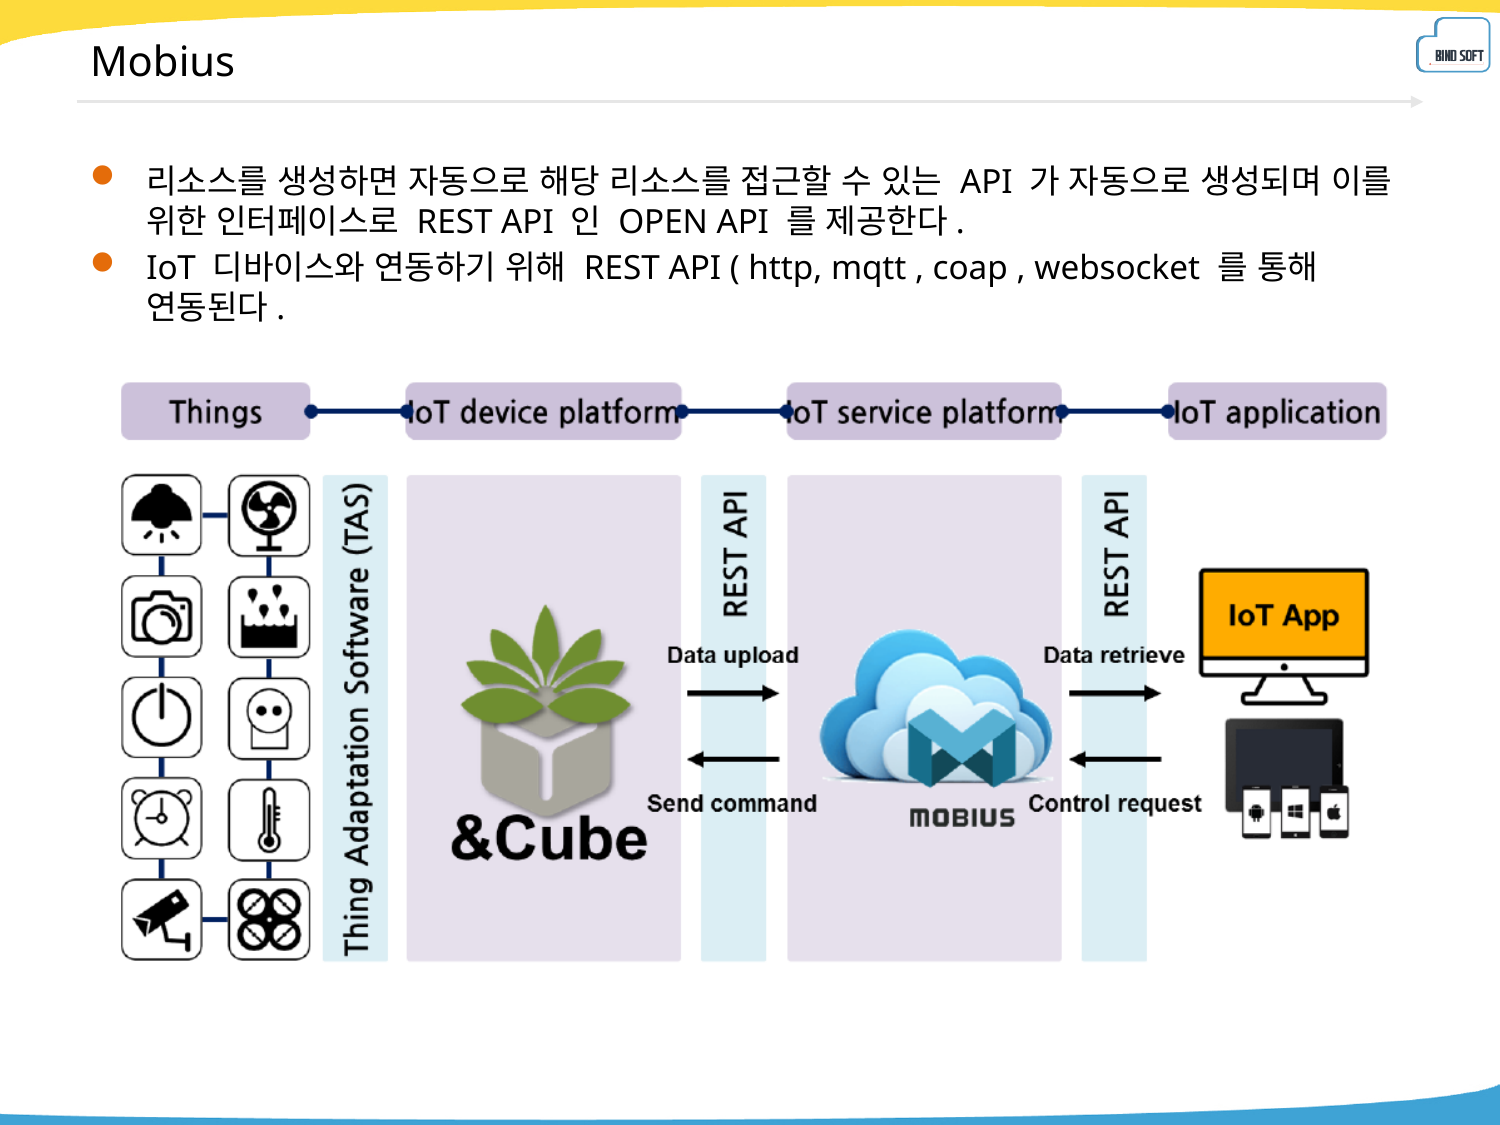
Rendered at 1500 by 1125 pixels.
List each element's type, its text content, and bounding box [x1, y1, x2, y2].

list 리소스를 생성하면 자동으로 해당 리소스를 접근할 수 있는 API 가 자동으로 생성되며 이를 위한 인터페이스로 REST API 인 OPEN API 를 제공한다. IoT 디바이스와 연동하기 위해 REST API ( http, mqtt , coap , websocket 를 통해 연동된다. [75, 152, 1425, 1055]
picture [100, 369, 1400, 972]
picture [0, 1084, 1500, 1125]
picture [0, 0, 1500, 74]
title Mobius [75, 11, 1425, 108]
